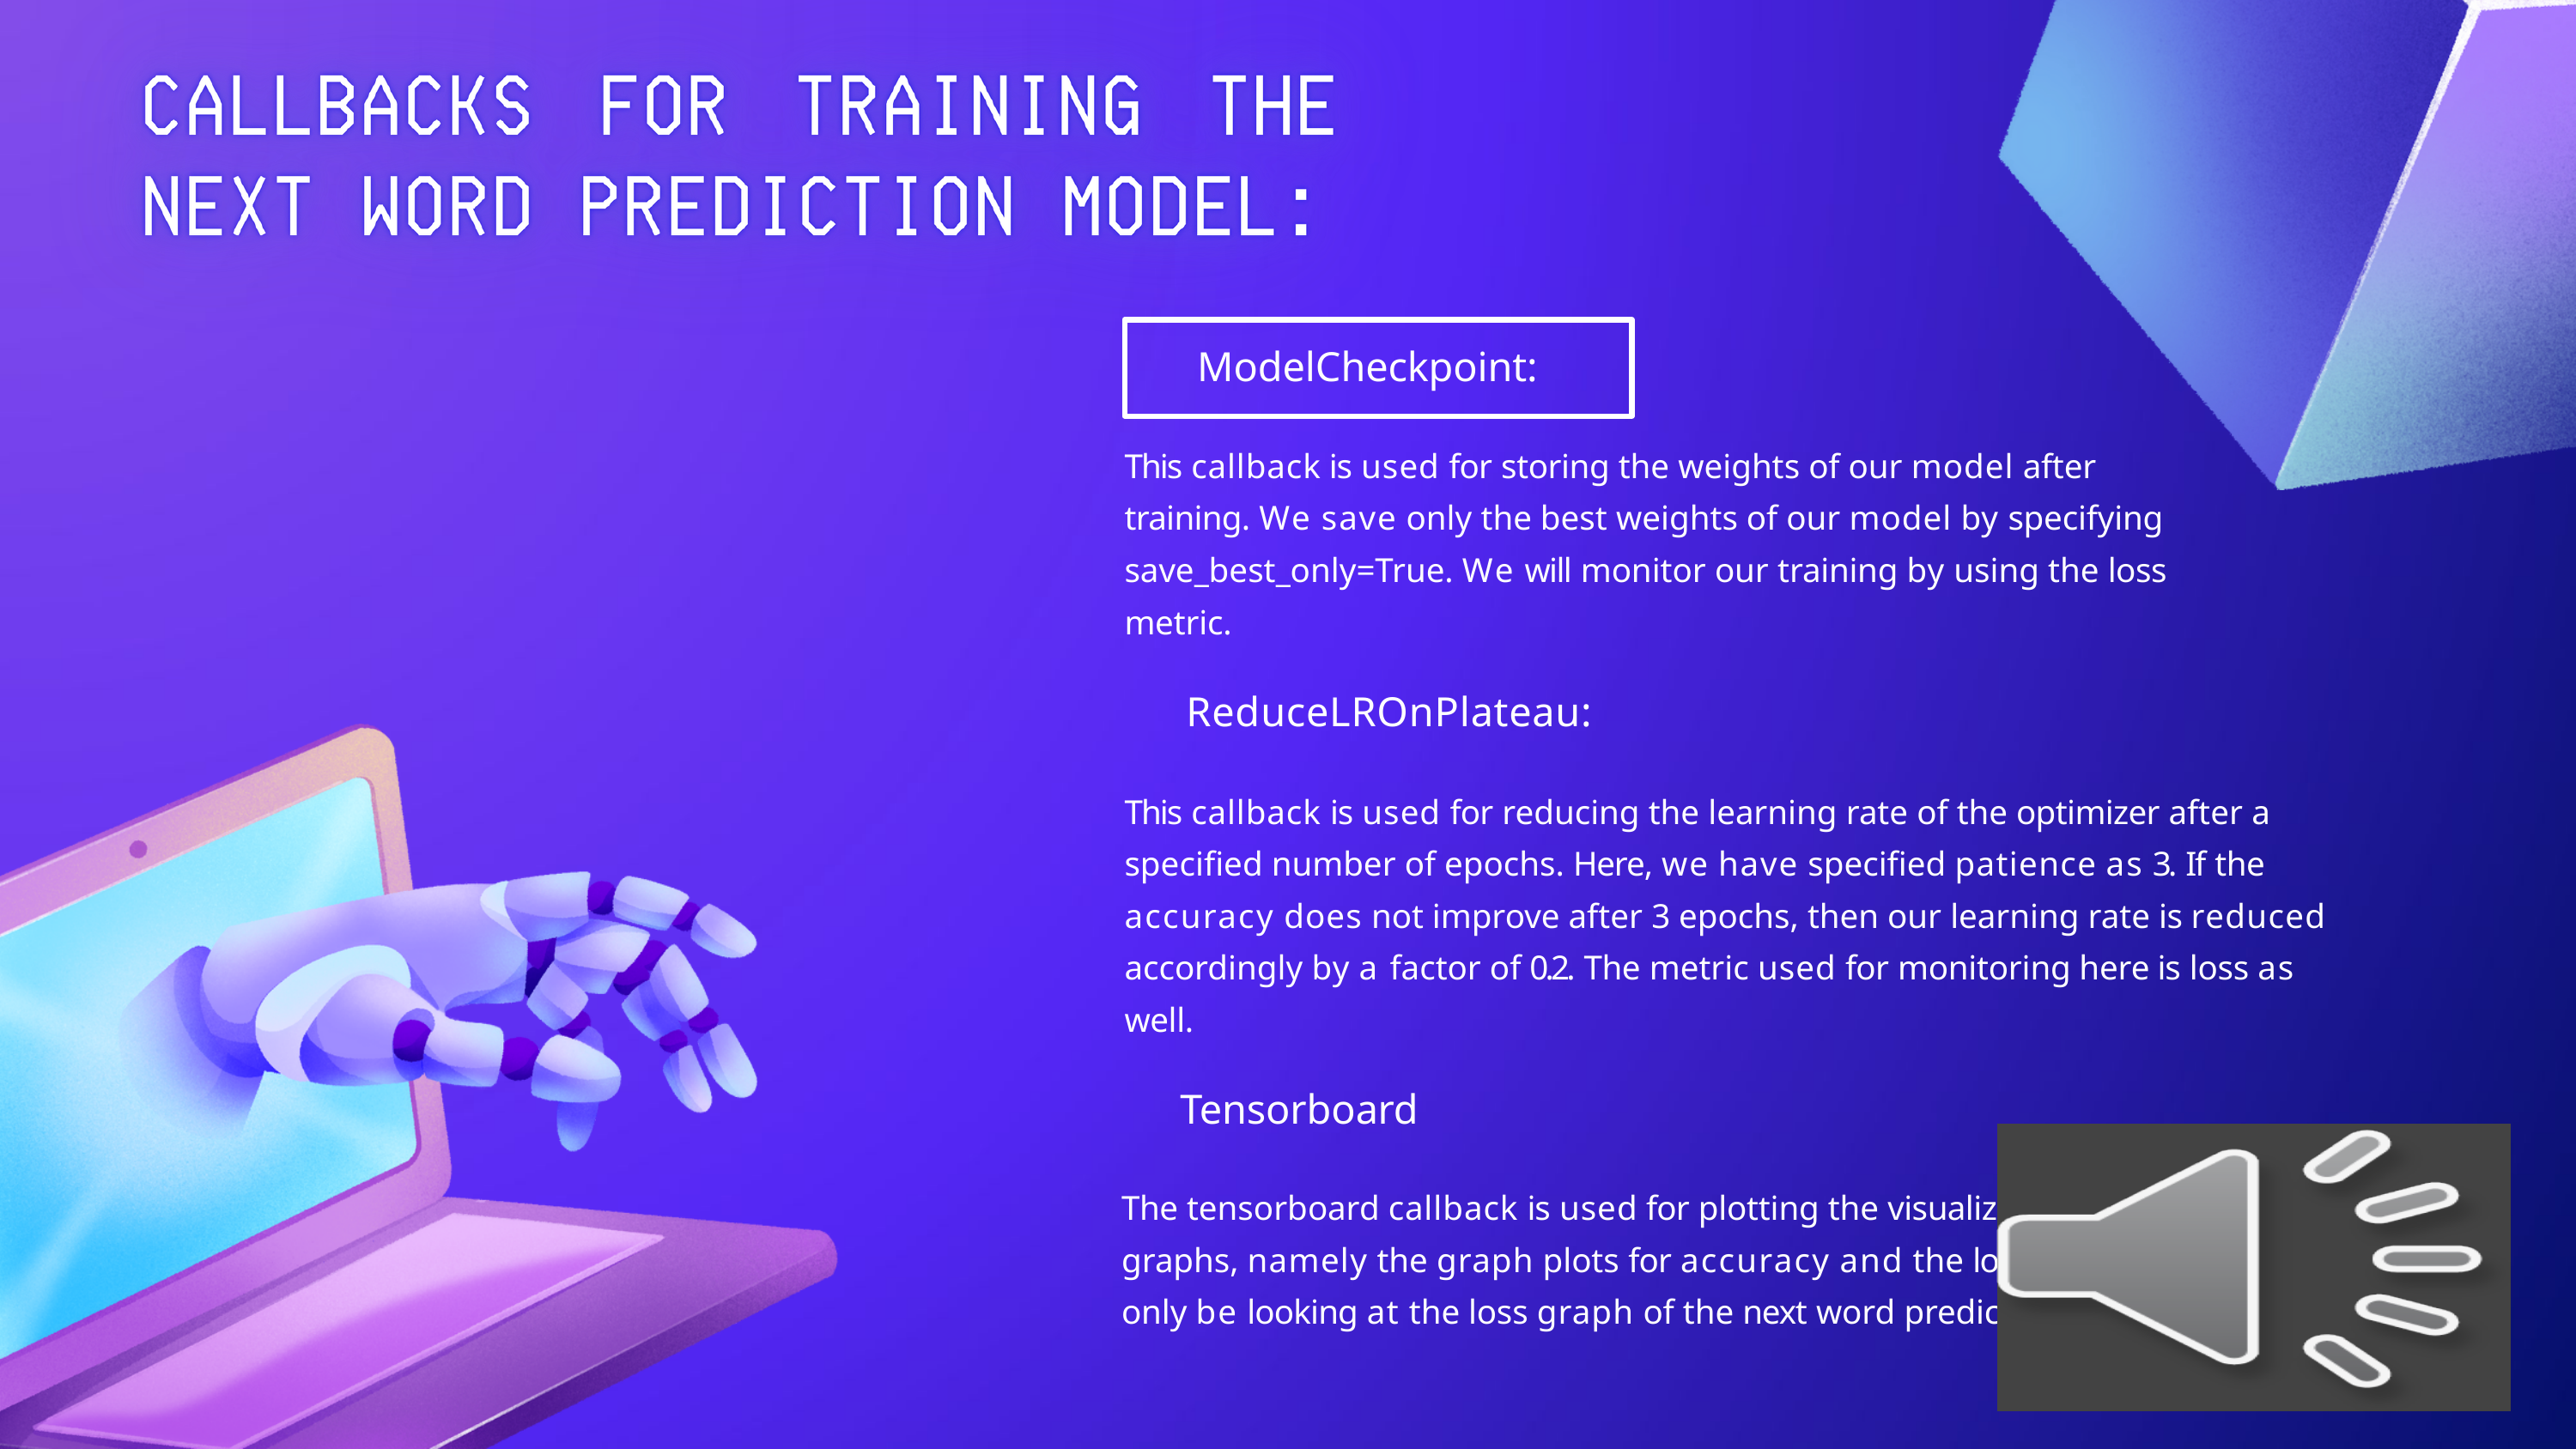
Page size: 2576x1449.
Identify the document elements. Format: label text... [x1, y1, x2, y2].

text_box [0, 0, 1635, 437]
picture [0, 0, 2576, 1449]
text_box ModelCheckpoint: This callback is used for storing the weights of our model after training. We save only the best weights of our model by specifying save_best_only=True. We will monitor our training by using the loss metric. ReduceLROnPlateau: This callback is used for reducing the learning rate of the optimizer after a specified number of epochs. Here, we have specified patience as 3. If the accuracy does not improve after 3 epochs, then our learning rate is reduced accordingly by a factor of 0.2. The metric used for monitoring here is loss as well. Tensorboard The tensorboard callback is used for plotting the visualization of the graphs, namely the graph plots for accuracy and the loss. Here, we will only be looking at the loss graph of the next word prediction [1119, 338, 2333, 1331]
